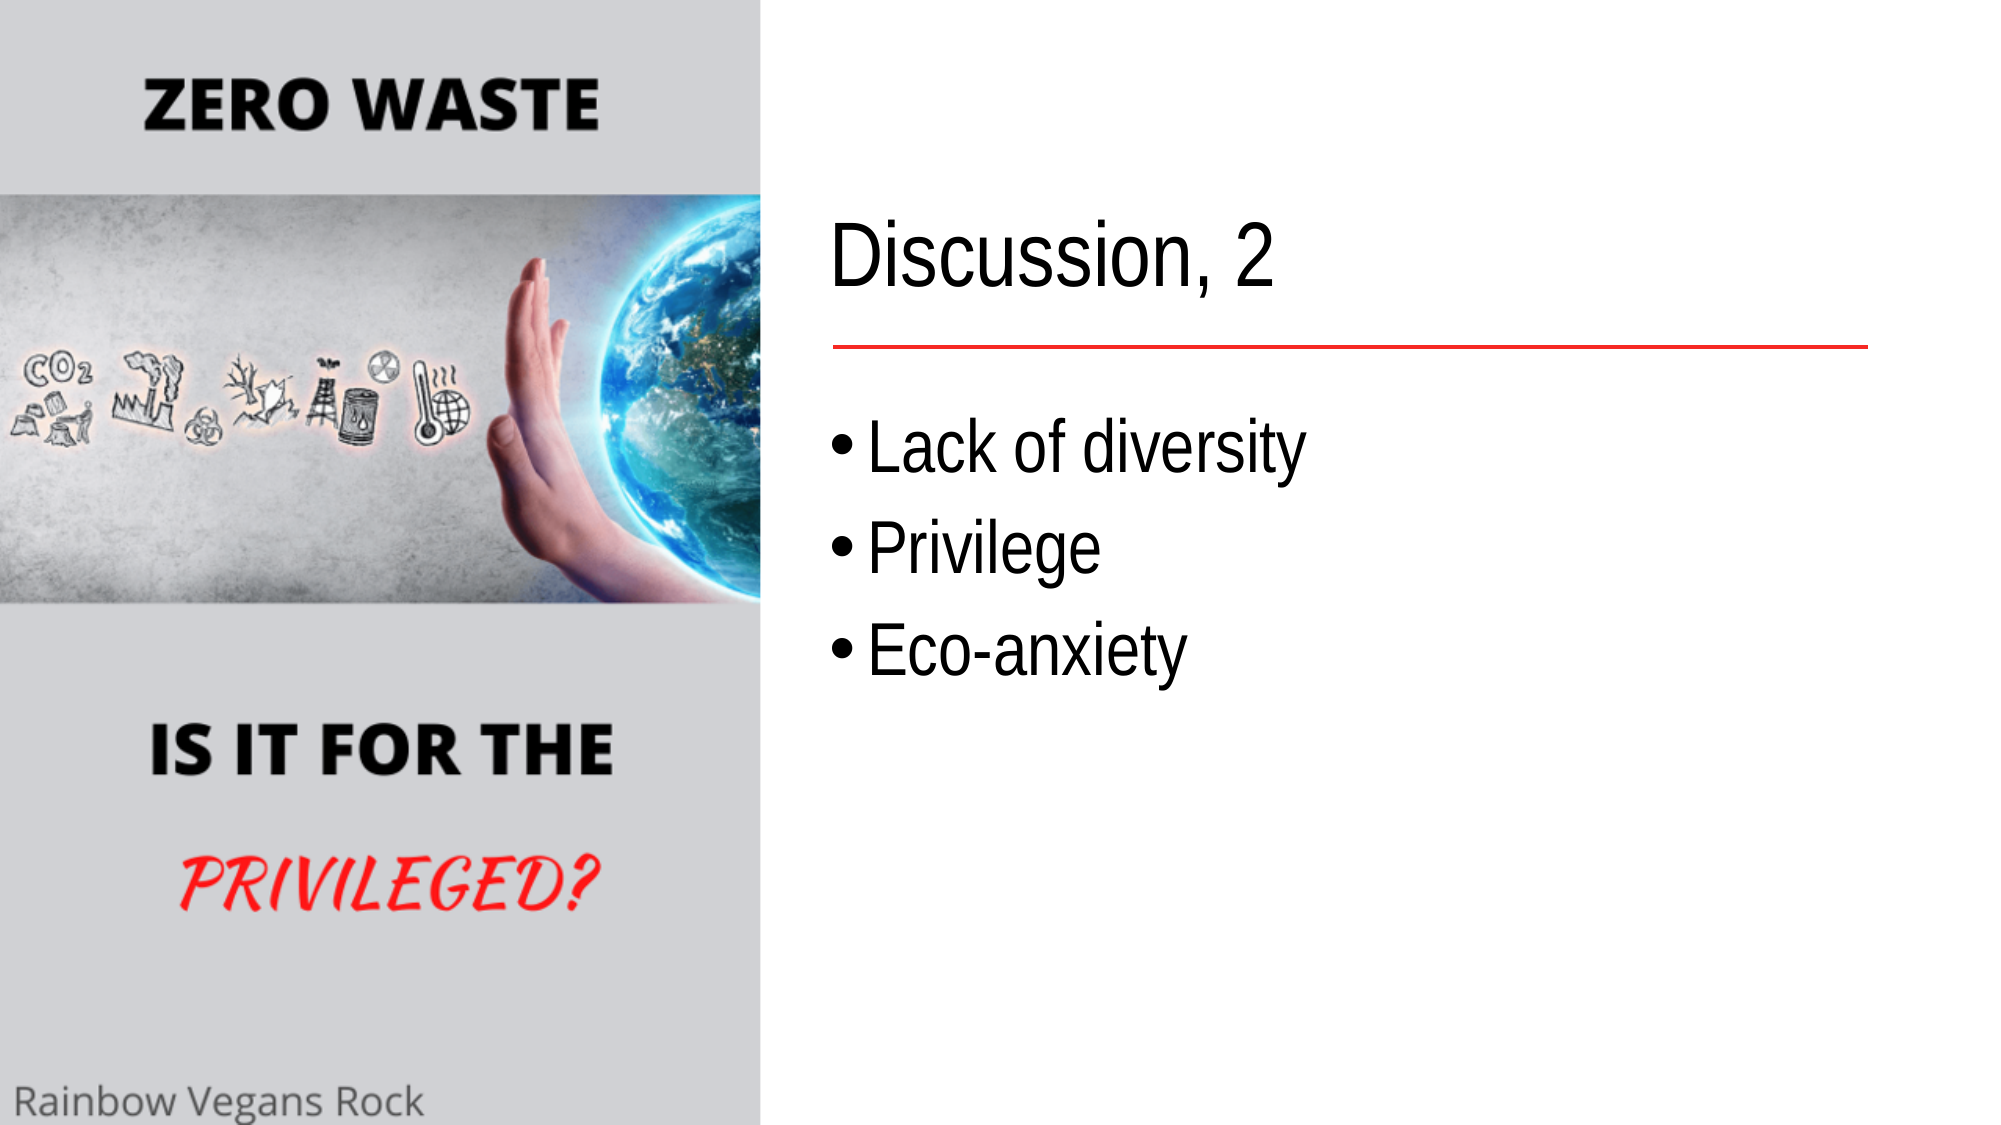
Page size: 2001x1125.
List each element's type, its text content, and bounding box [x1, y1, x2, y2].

title Discussion, 2 [814, 103, 1895, 315]
picture [0, 0, 761, 1125]
list Lack of diversity Privilege Eco-anxiety [814, 399, 1895, 1021]
